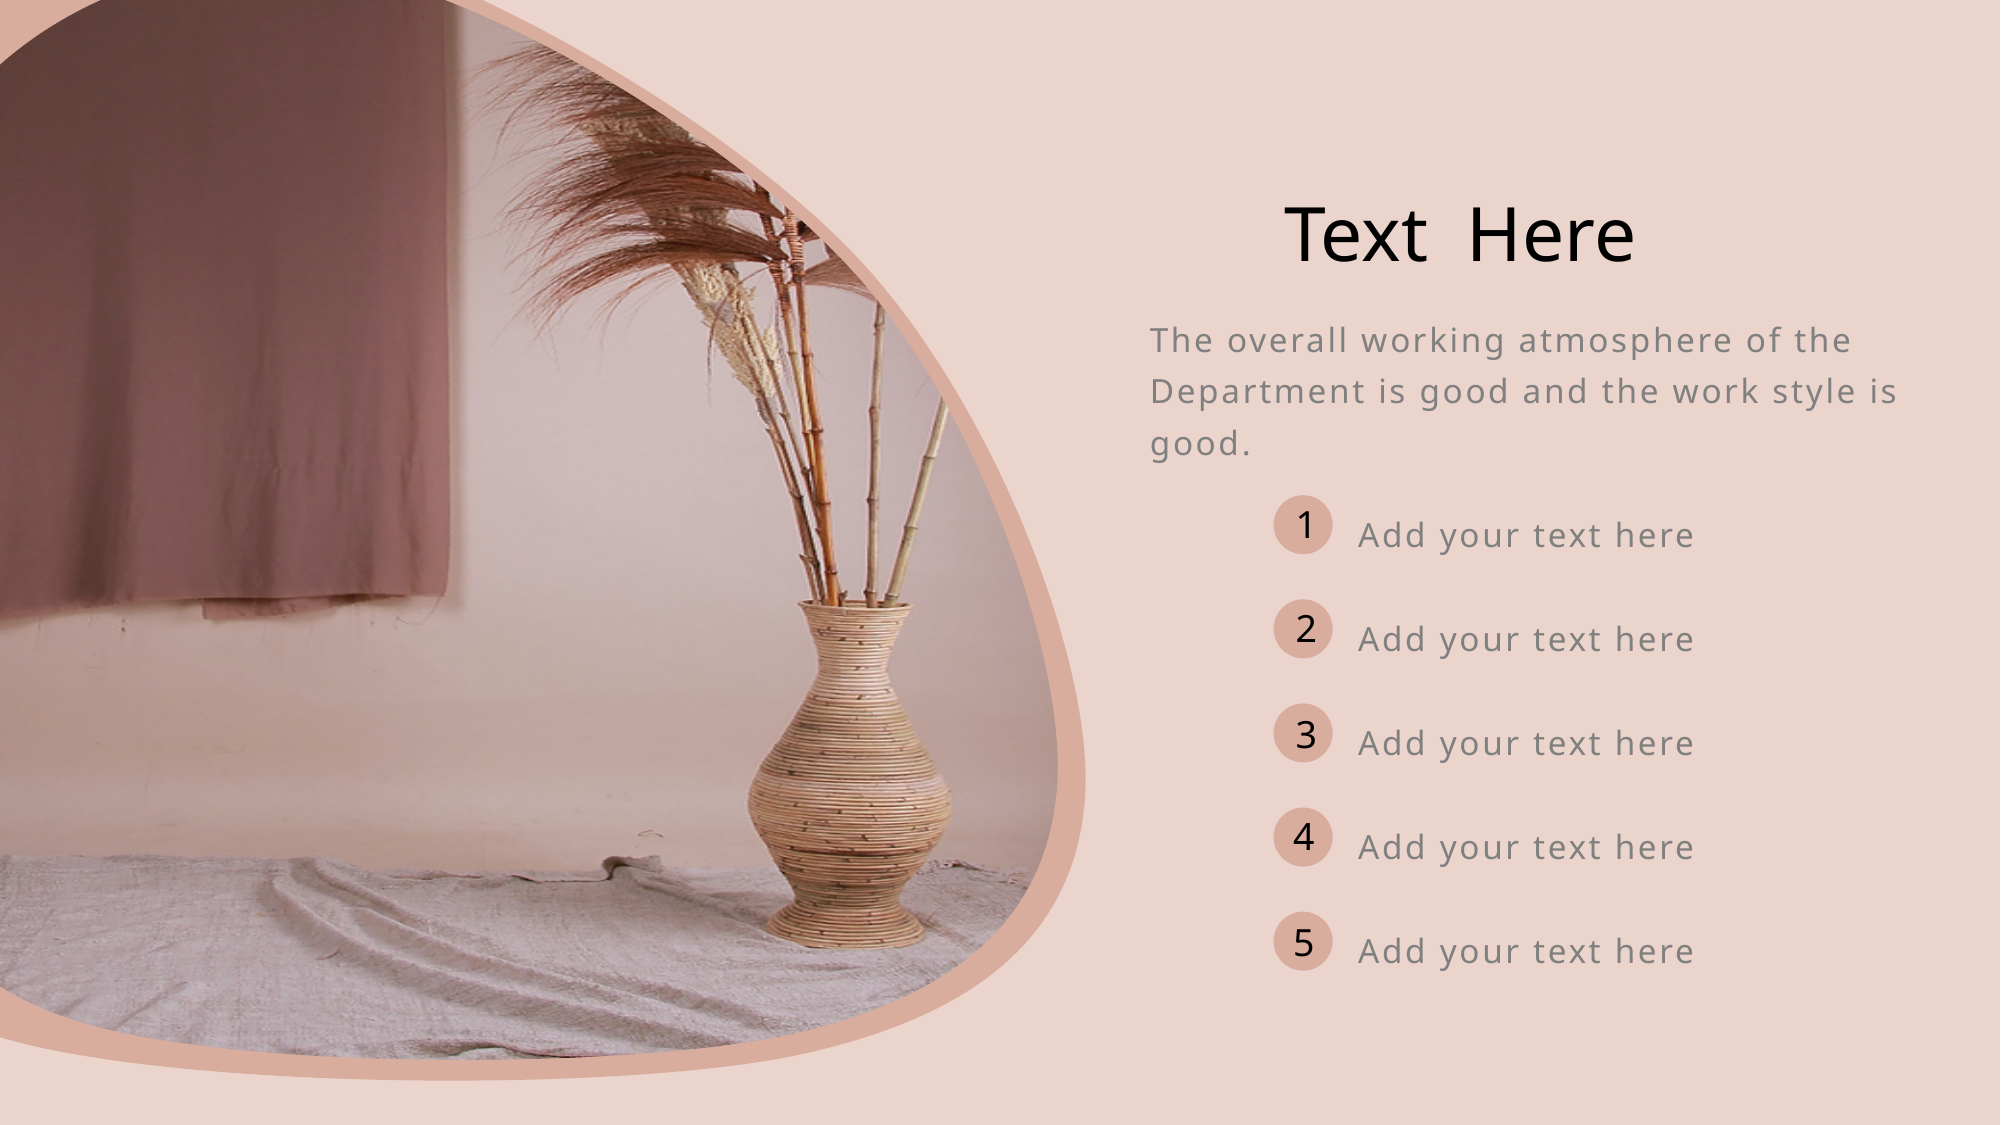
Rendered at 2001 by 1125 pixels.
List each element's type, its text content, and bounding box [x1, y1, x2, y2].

text_box Text Here [1269, 179, 1815, 285]
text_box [1273, 486, 1754, 979]
text_box [0, 0, 1059, 1061]
text_box The overall working atmosphere of the Department is good and the work style is good. [1135, 299, 1962, 470]
text_box [0, 0, 1087, 1082]
